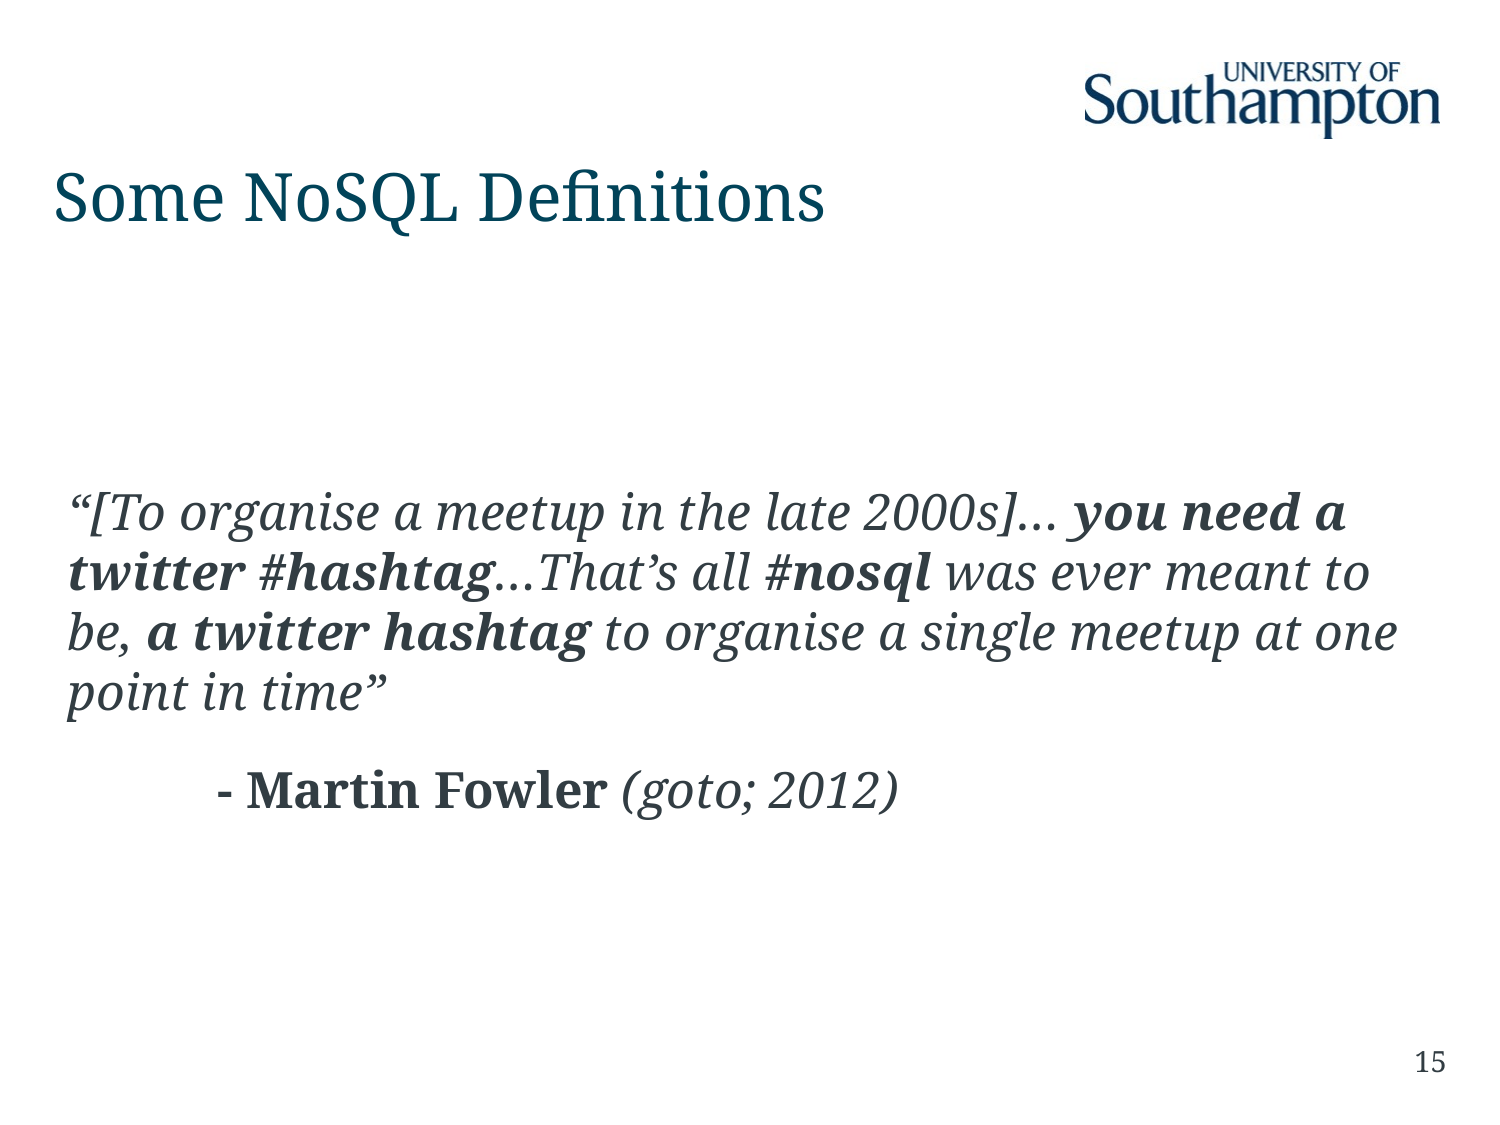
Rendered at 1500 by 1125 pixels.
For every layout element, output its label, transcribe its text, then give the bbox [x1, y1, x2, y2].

slide_number 15 [1159, 1035, 1448, 1088]
title Some NoSQL Definitions [52, 147, 1448, 255]
picture [1085, 62, 1440, 139]
list “[To organise a meetup in the late 2000s]… you need a twitter #hashtag…That’s all #nosql was ever meant to be, a twitter hashtag to organise a single meetup at one point in time” - Martin Fowler (goto; 2012) [52, 473, 1448, 866]
